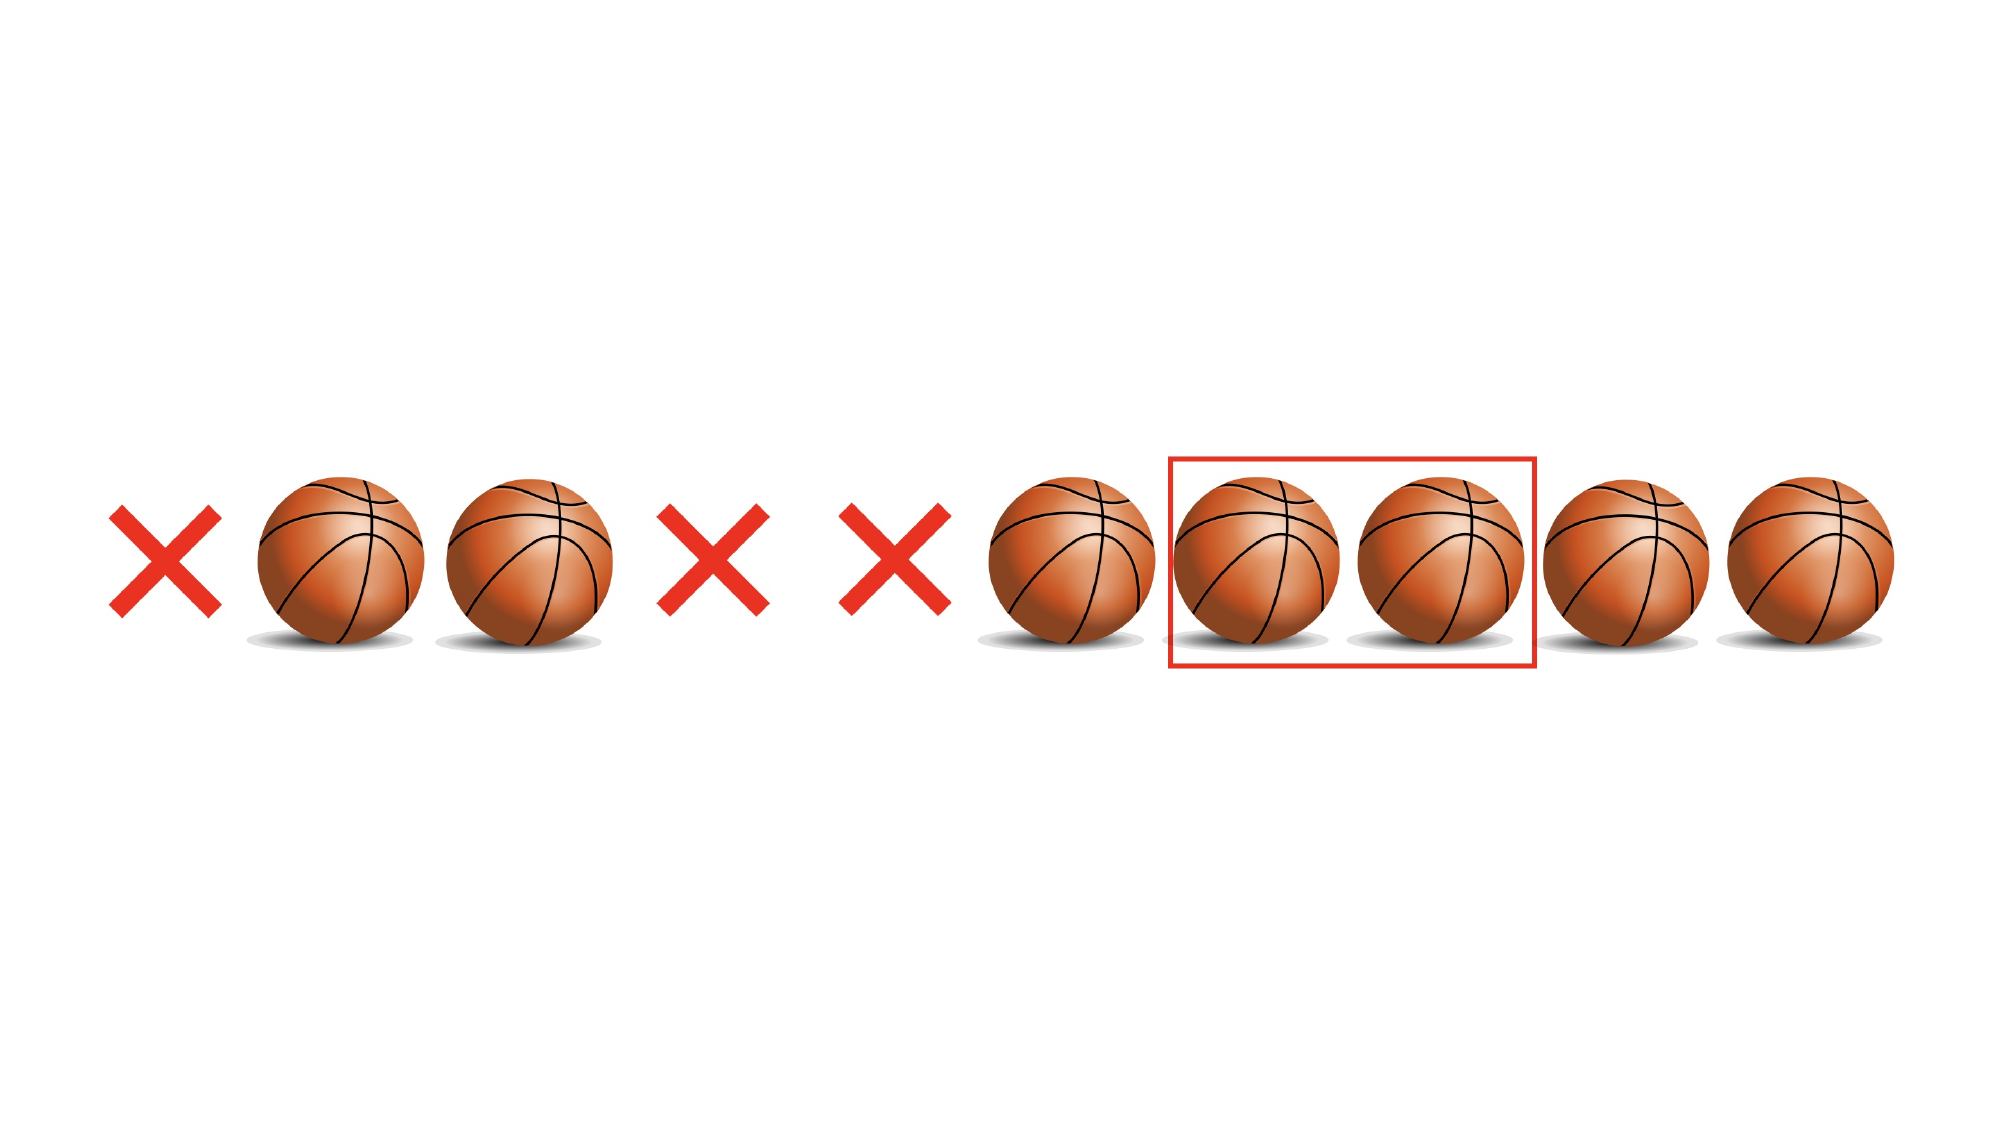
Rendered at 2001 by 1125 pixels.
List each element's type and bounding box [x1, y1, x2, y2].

picture [72, 407, 1928, 718]
